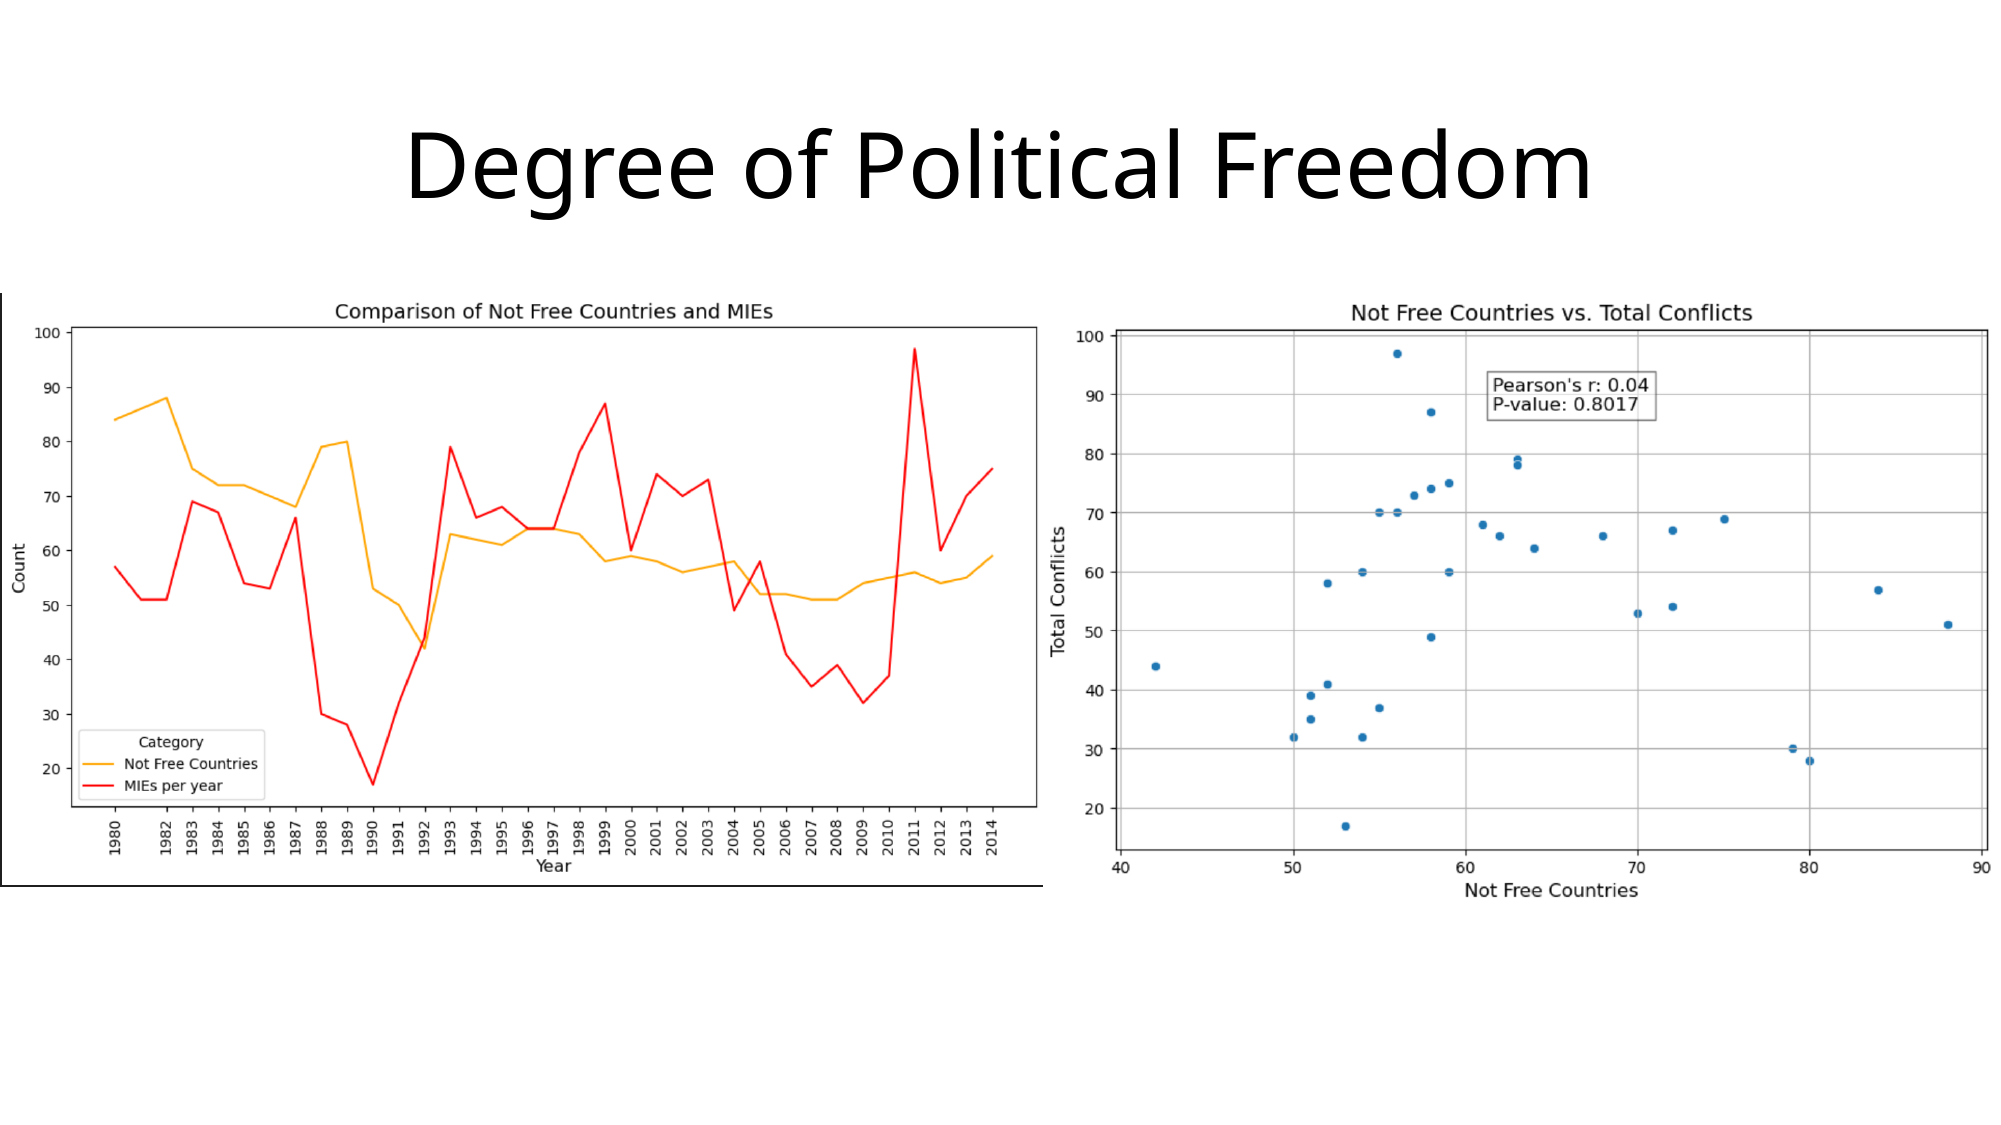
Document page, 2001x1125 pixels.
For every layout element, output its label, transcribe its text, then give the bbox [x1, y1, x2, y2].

picture [0, 293, 2000, 910]
title Degree of Political Freedom [137, 59, 1863, 278]
